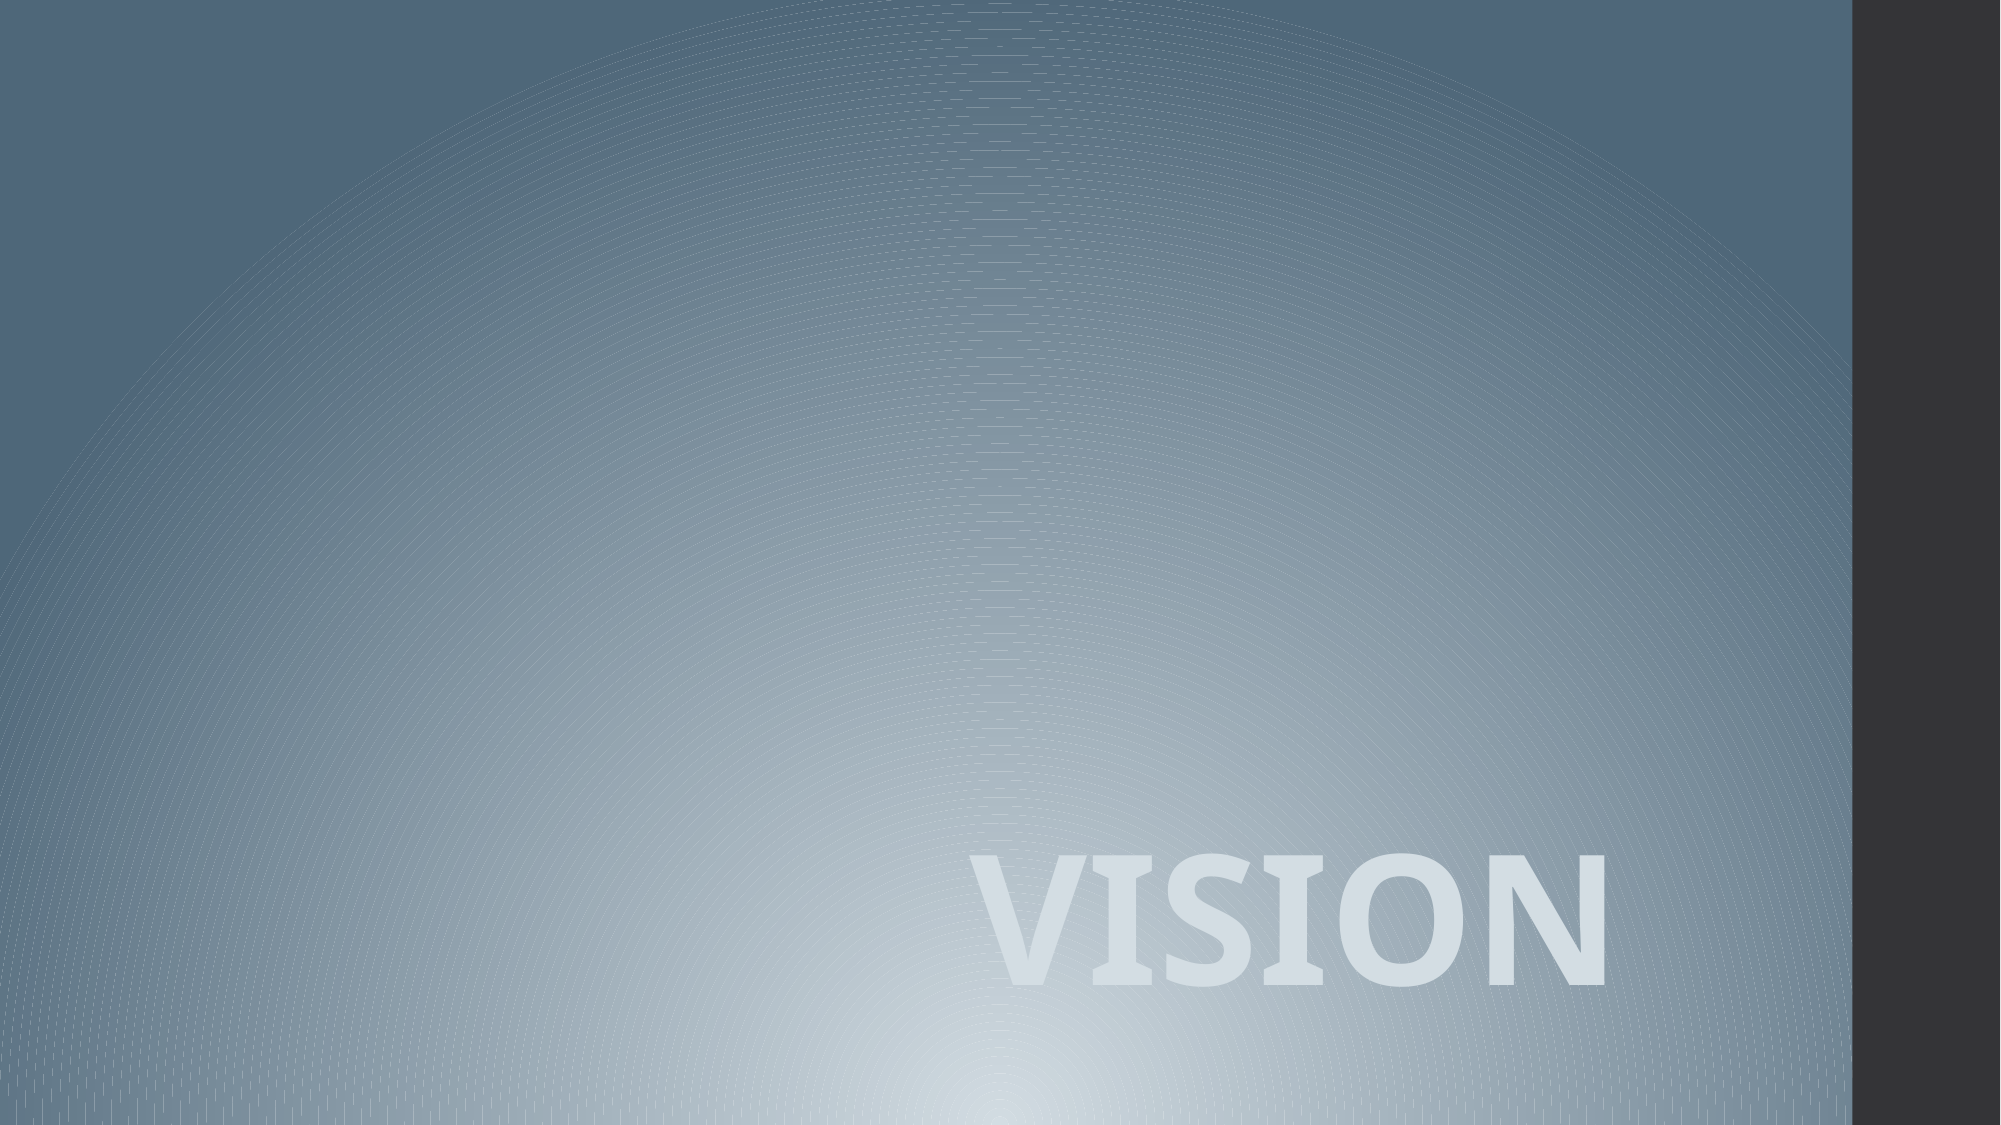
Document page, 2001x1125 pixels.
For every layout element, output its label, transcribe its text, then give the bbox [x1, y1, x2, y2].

title VISION [954, 814, 1971, 1032]
